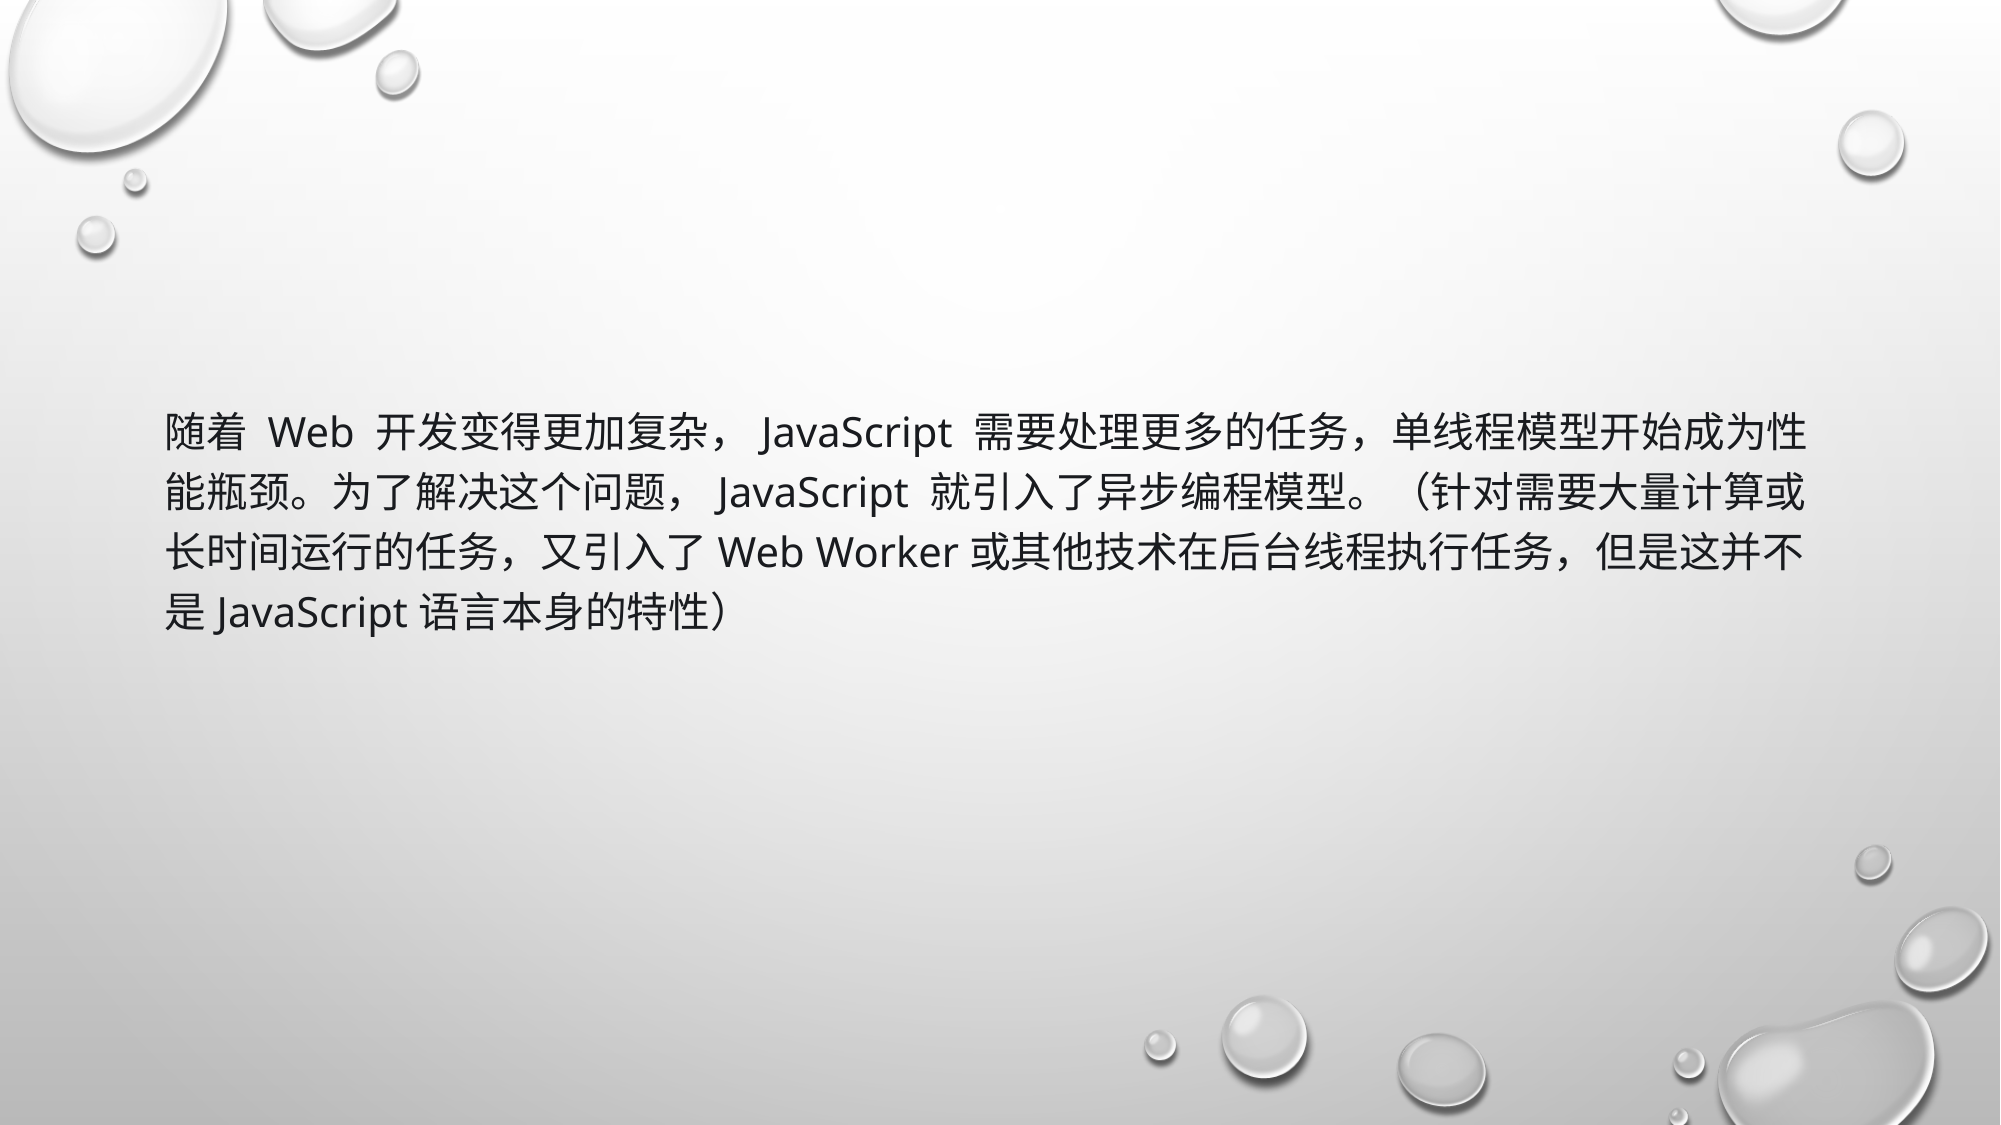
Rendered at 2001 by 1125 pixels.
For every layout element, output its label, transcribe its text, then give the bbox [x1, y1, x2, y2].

picture [0, 0, 2000, 1125]
list 随着 Web 开发变得更加复杂，JavaScript 需要处理更多的任务，单线程模型开始成为性能瓶颈。为了解决这个问题，JavaScript 就引入了异步编程模型。（针对需要大量计算或长时间运行的任务，又引入了Web Worker或其他技术在后台线程执行任务，但是这并不是JavaScript语言本身的特性） [149, 388, 1850, 950]
